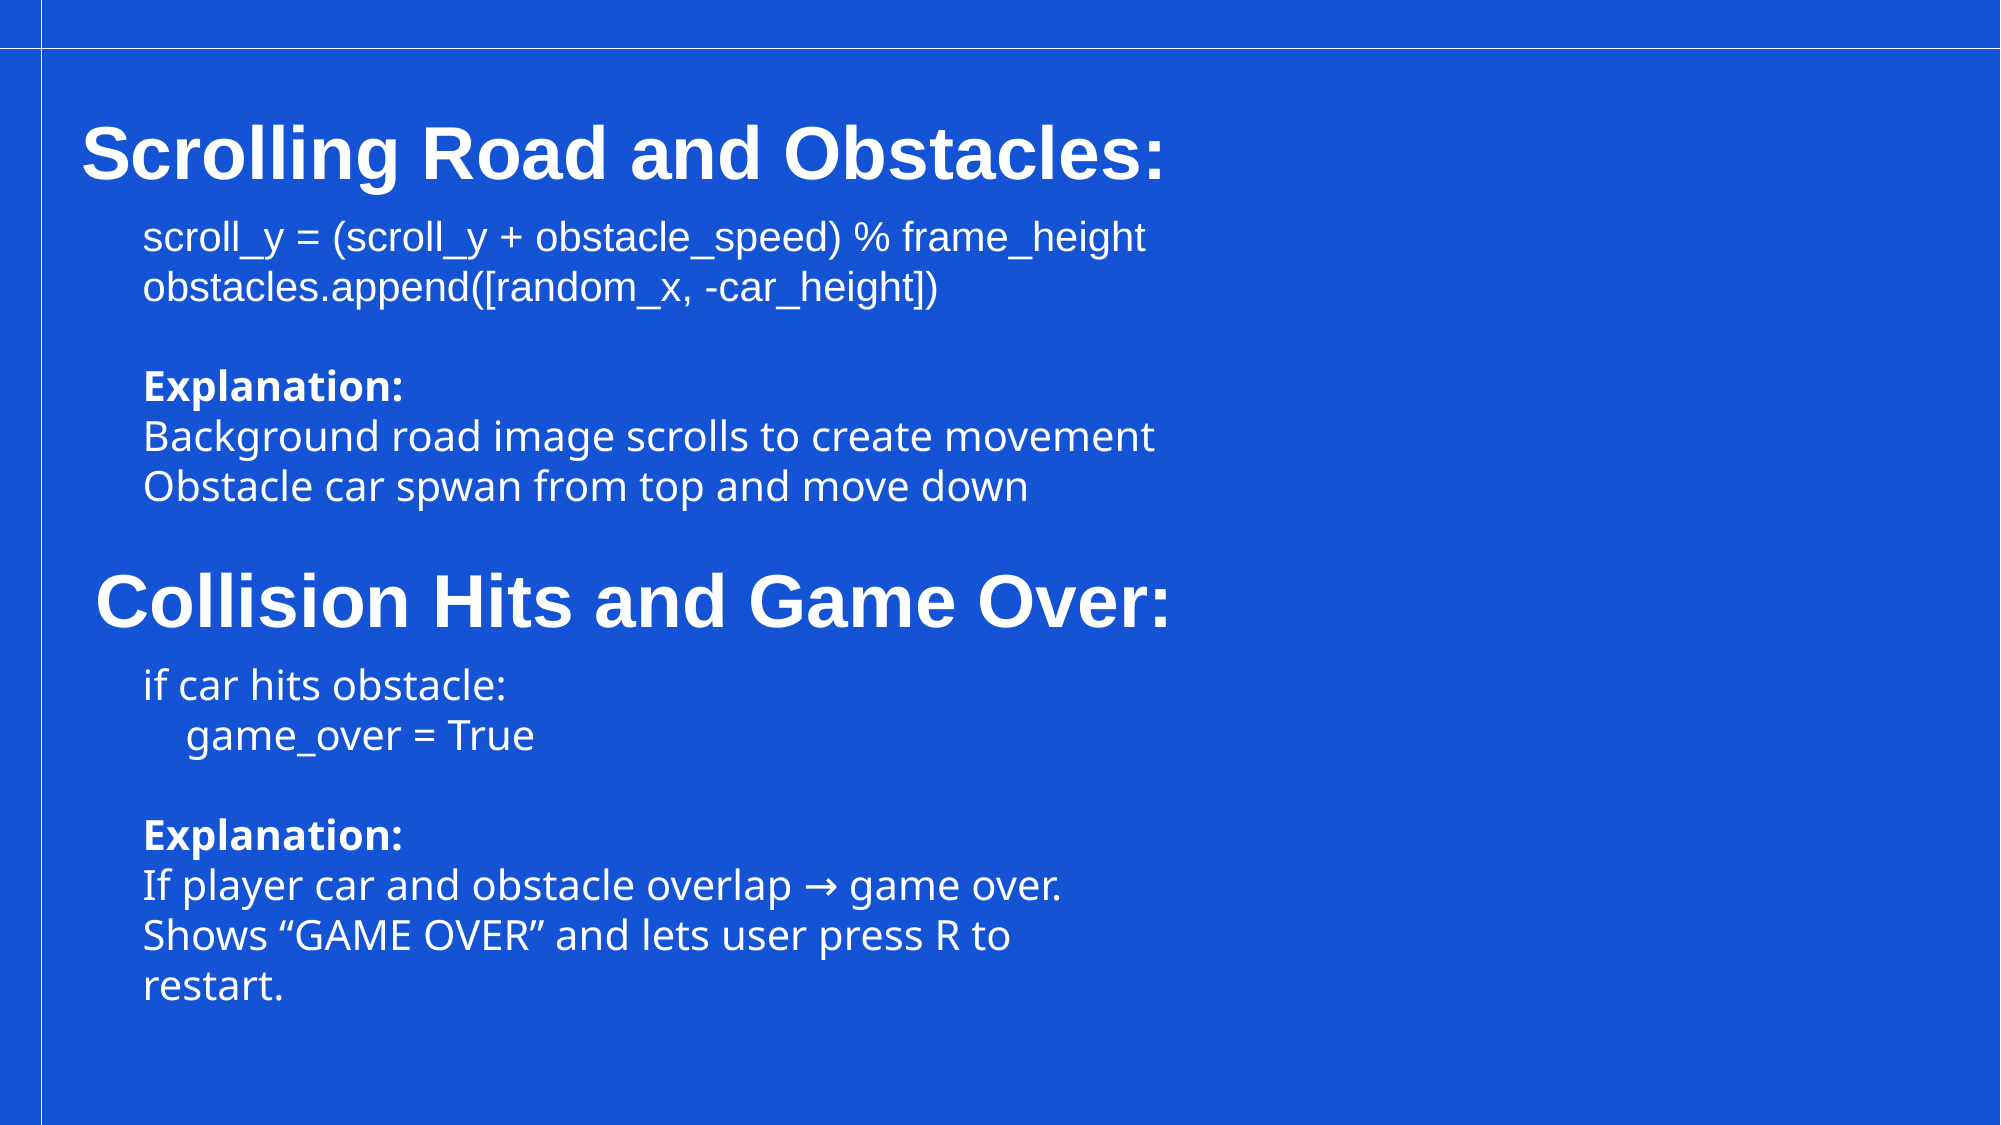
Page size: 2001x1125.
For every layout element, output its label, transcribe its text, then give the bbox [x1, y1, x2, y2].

text_box Collision Hits and Game Over: [80, 545, 1316, 651]
title Scrolling Road and Obstacles: [80, 12, 1831, 195]
text_box if car hits obstacle: game_over = True Explanation: If player car and obstacle overlap → game over. Shows “GAME OVER” and lets user press R to restart. [127, 651, 1130, 1062]
list scroll_y = (scroll_y + obstacle_speed) % frame_height obstacles.append([random_x, -car_height]) Explanation: Background road image scrolls to create movement Obstacle car spwan from top and move down [127, 33, 1523, 687]
